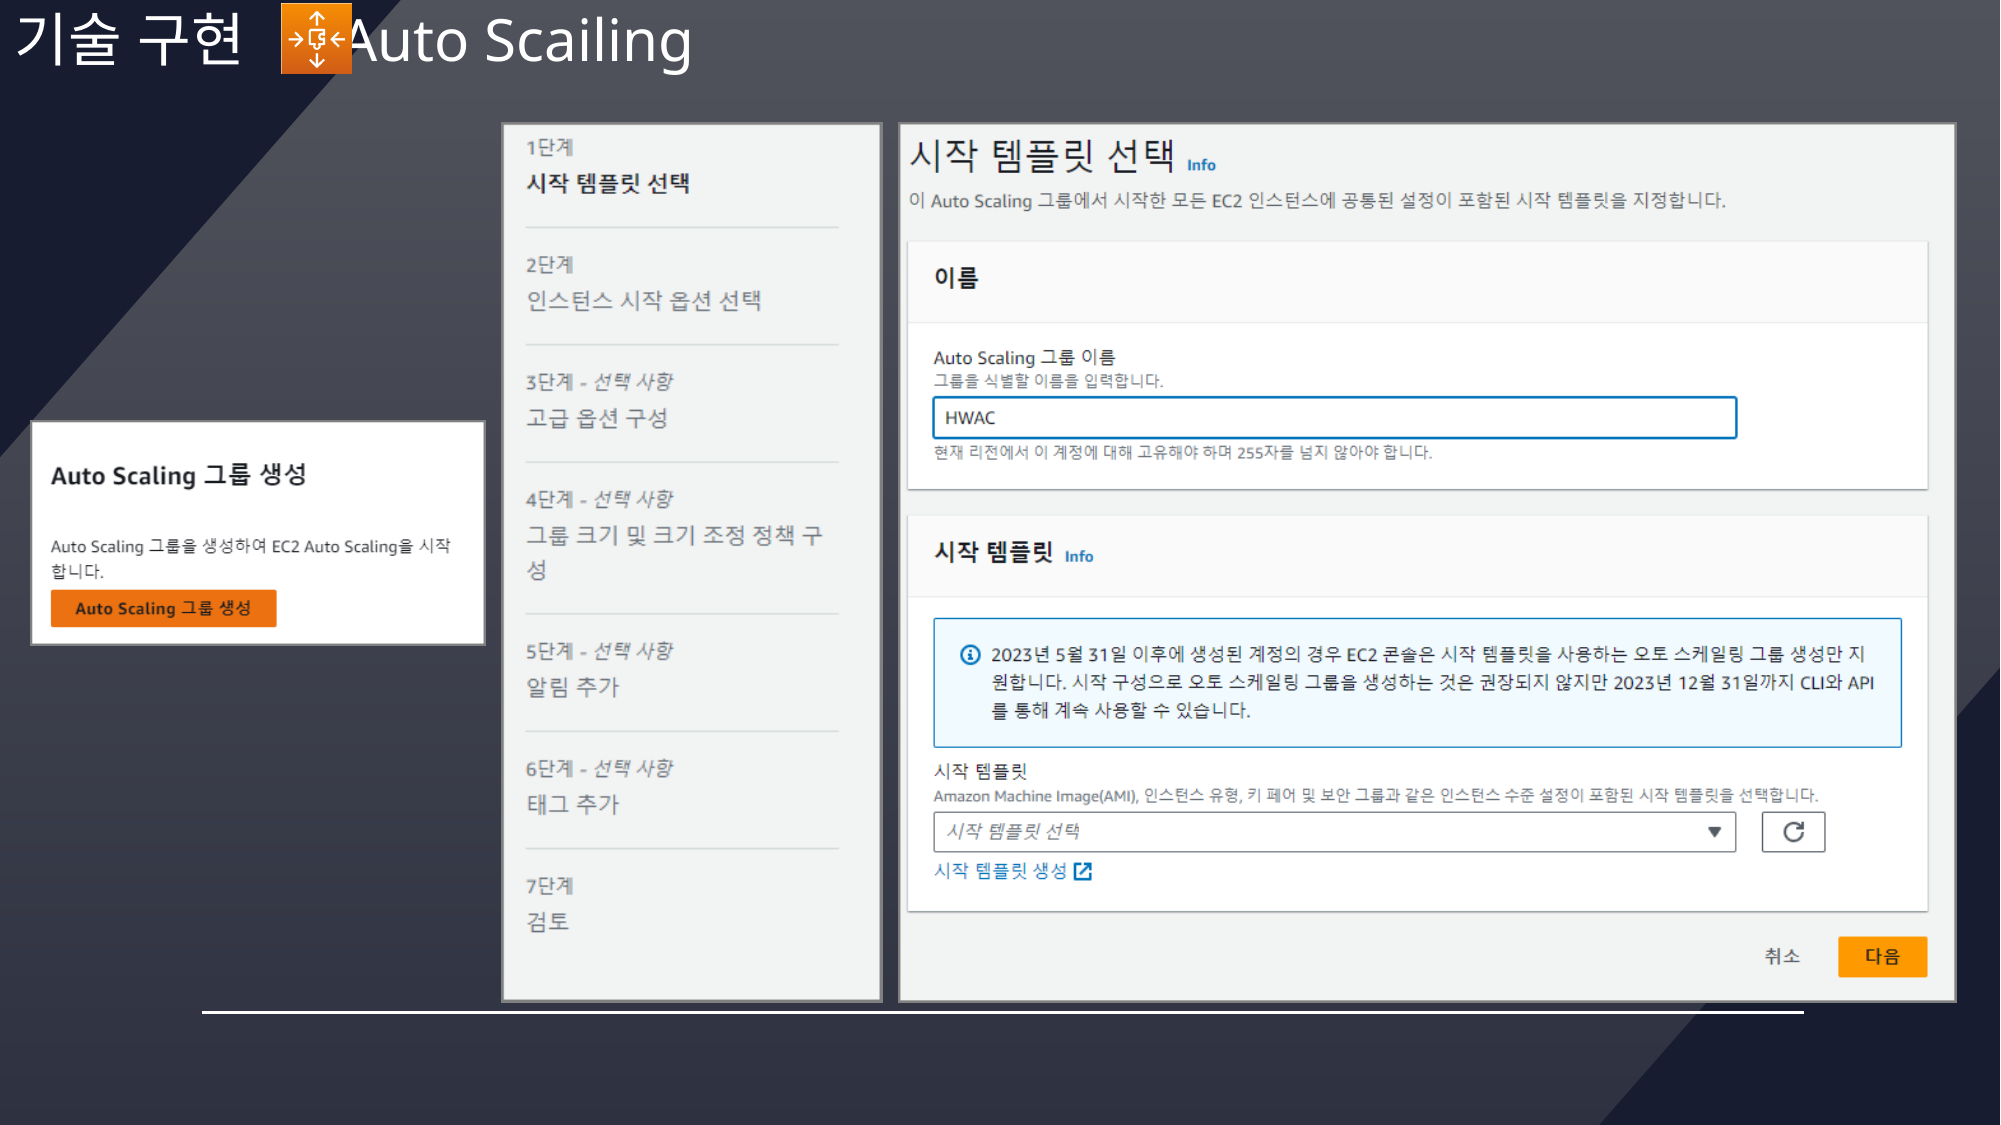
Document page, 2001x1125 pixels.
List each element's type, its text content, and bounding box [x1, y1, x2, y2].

picture [501, 122, 883, 1003]
picture [281, 3, 352, 74]
picture [898, 122, 1957, 1003]
picture [30, 420, 486, 647]
text_box 기술 구현 Auto Scailing [0, 0, 833, 81]
